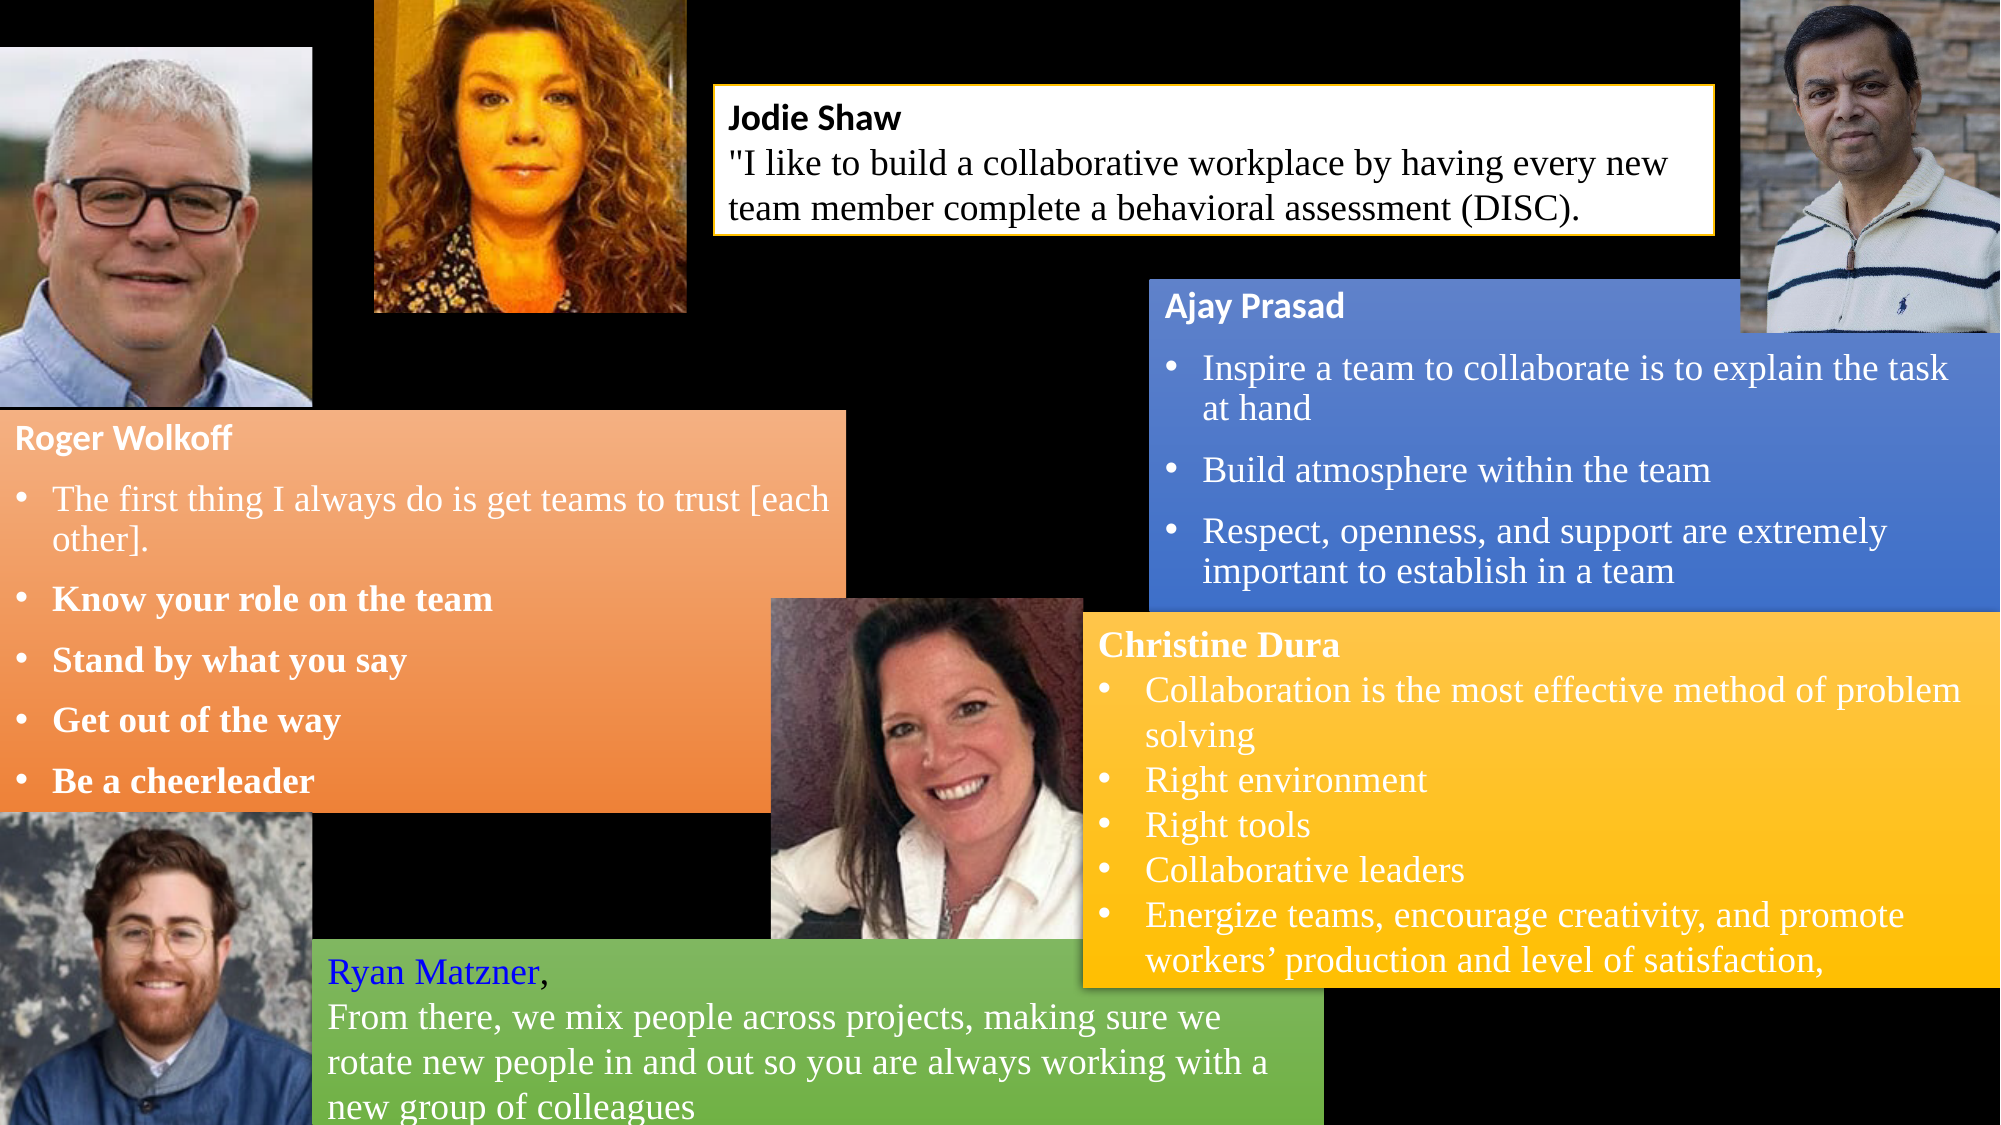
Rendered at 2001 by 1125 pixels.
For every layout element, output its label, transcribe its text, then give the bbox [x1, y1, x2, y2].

text_box Jodie Shaw "I like to build a collaborative workplace by having every new team member complete a behavioral assessment (DISC). [713, 84, 1715, 236]
picture [0, 812, 313, 1125]
picture [374, 0, 687, 313]
picture [1740, 0, 2000, 333]
list Ajay Prasad Inspire a team to collaborate is to explain the task at hand Build atmosphere within the team Respect, openness, and support are extremely important to establish in a team [1149, 279, 2000, 609]
text_box Ryan Matzner, From there, we mix people across projects, making sure we rotate new people in and out so you are always working with a new group of colleagues [313, 939, 1324, 1125]
picture [770, 598, 1084, 939]
list Roger Wolkoff The first thing I always do is get teams to trust [each other]. Know your role on the team Stand by what you say Get out of the way Be a cheerleader [0, 410, 847, 813]
text_box Christine Dura Collaboration is the most effective method of problem solving Right environment Right tools Collaborative leaders Energize teams, encourage creativity, and promote workers’ production and level of satisfaction, [1083, 612, 2000, 988]
picture [0, 47, 313, 407]
